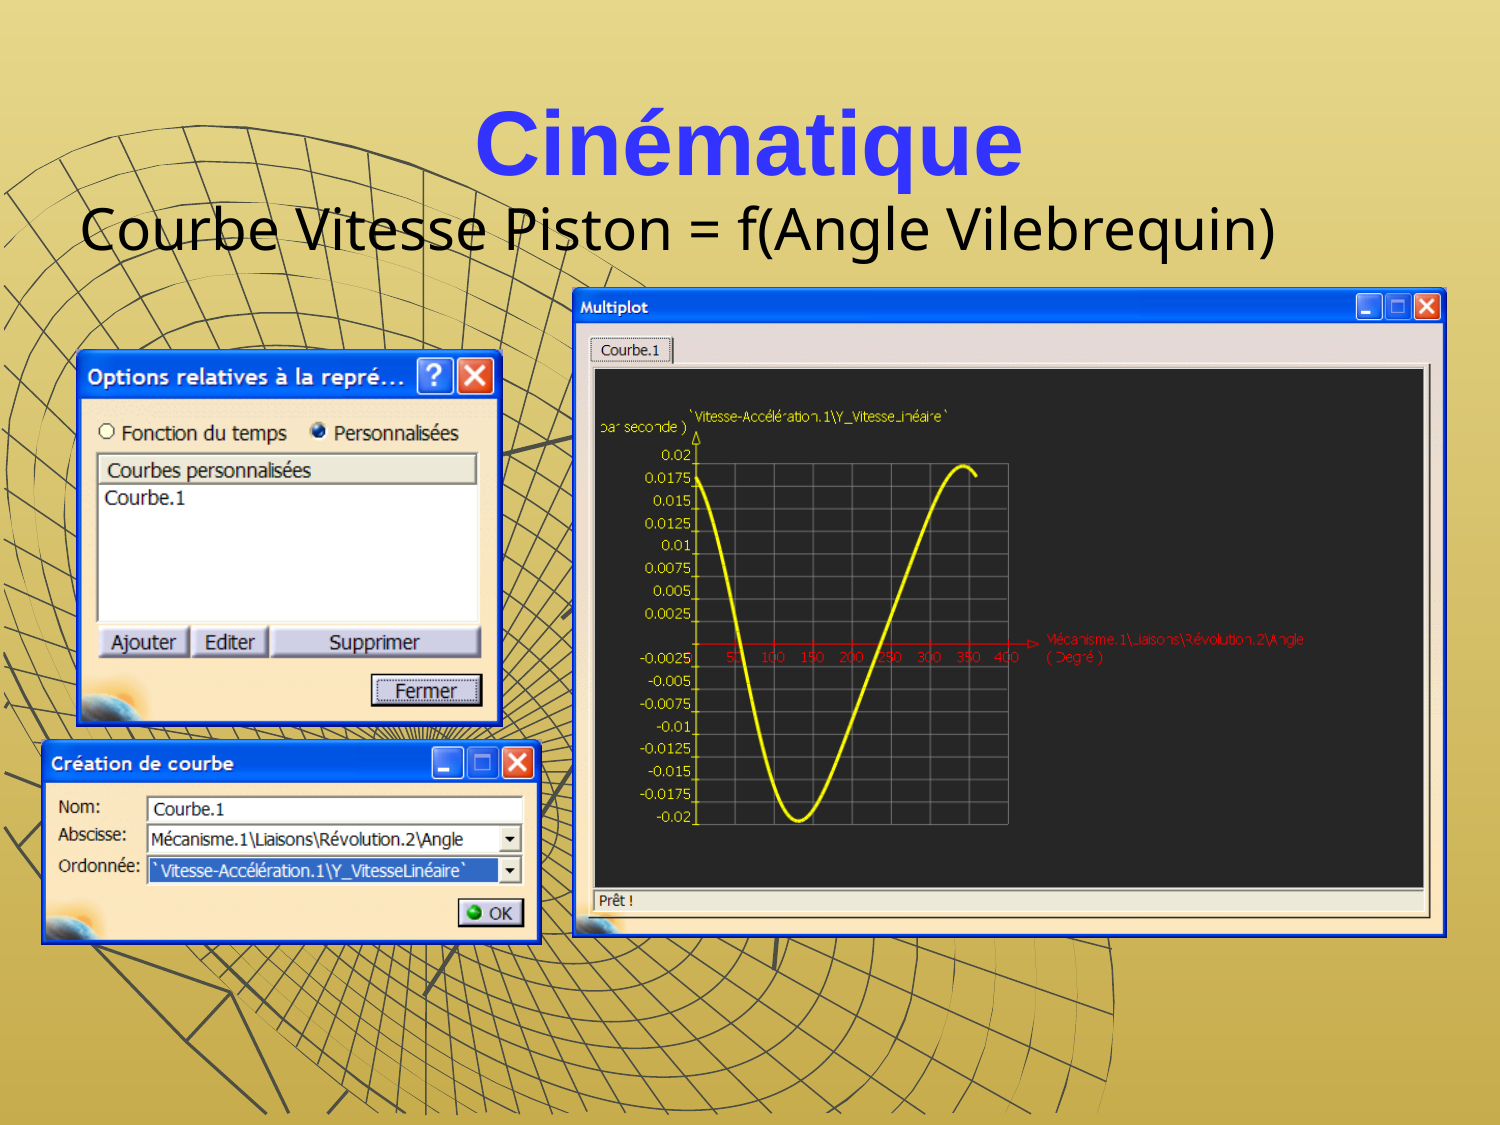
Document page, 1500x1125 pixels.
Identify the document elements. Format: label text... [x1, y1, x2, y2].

text_box Courbe Vitesse Piston = f(Angle Vilebrequin) [64, 184, 1471, 270]
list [572, 287, 1447, 938]
title Cinématique [75, 45, 1425, 184]
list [41, 739, 542, 945]
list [76, 349, 503, 727]
